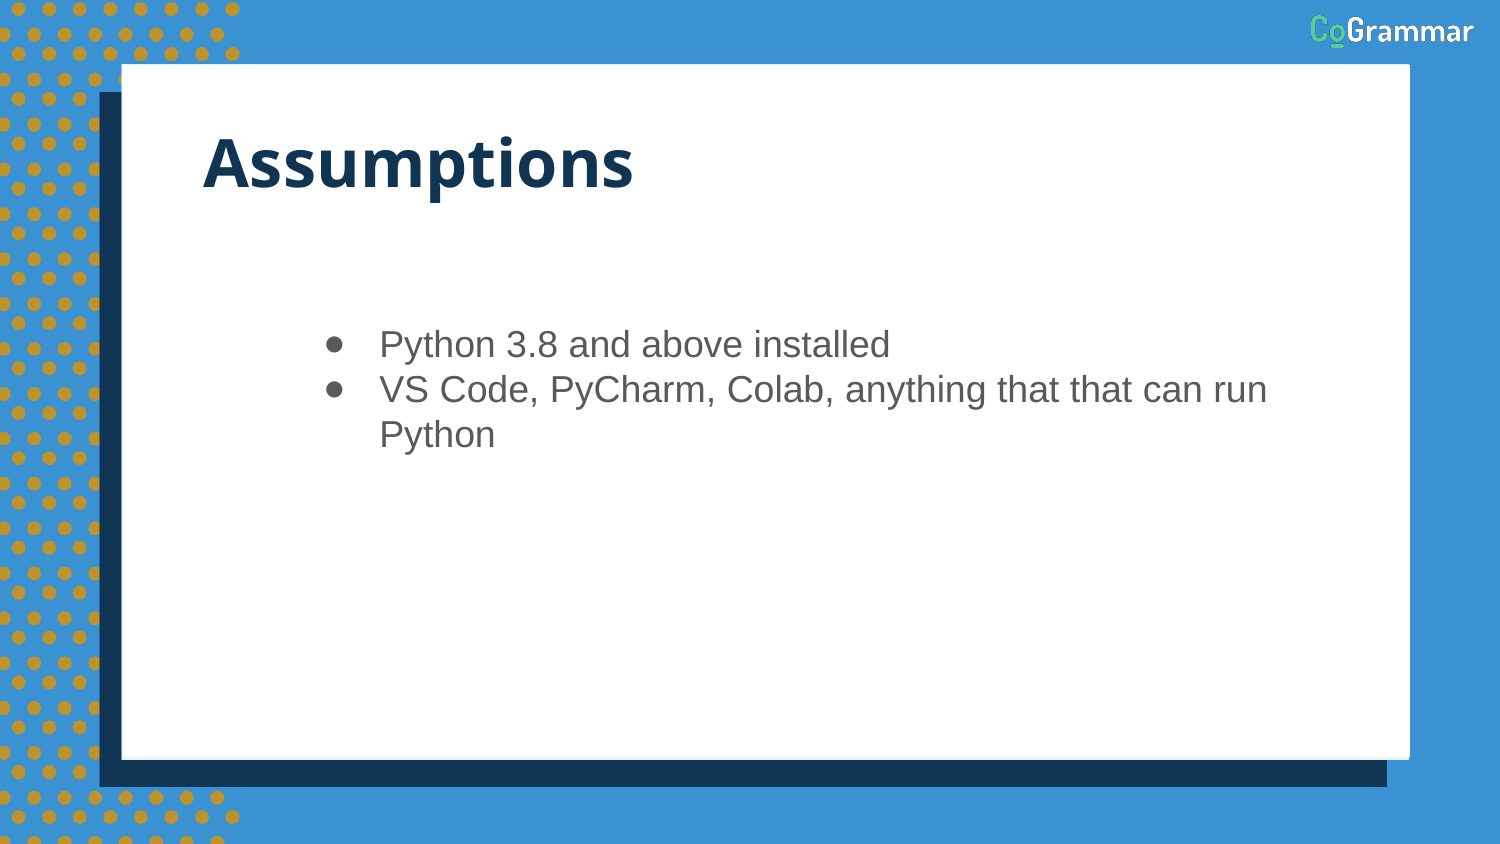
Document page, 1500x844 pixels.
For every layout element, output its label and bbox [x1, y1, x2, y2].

picture [1310, 15, 1474, 48]
text_box [0, 0, 1500, 844]
